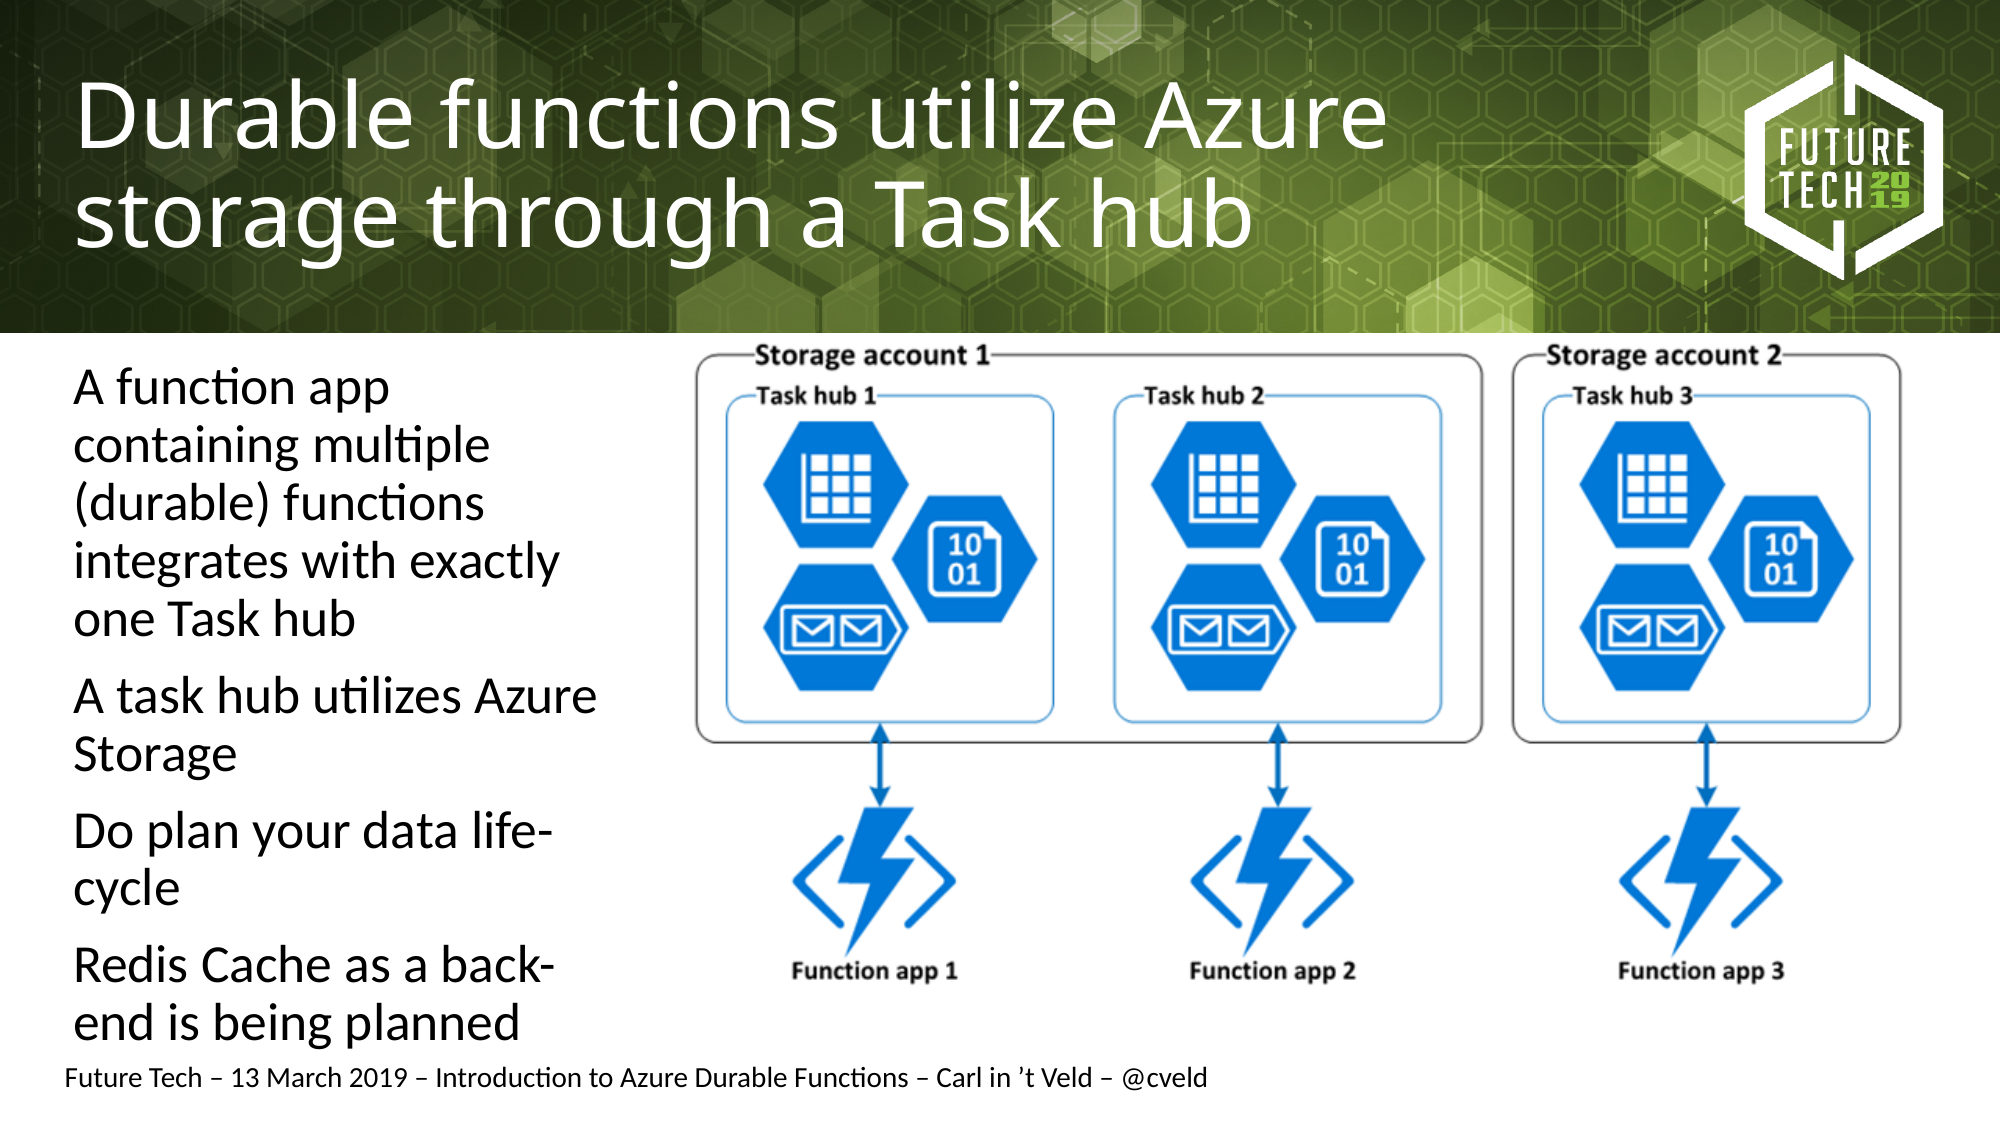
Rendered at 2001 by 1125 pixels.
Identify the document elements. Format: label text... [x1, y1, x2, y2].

picture [0, 0, 2000, 333]
title Durable functions utilize Azure storage through a Task hub [58, 59, 1725, 278]
list A function app containing multiple (durable) functions integrates with exactly one Task hub A task hub utilizes Azure Storage Do plan your data life-cycle Redis Cache as a back-end is being planned [58, 351, 617, 1066]
picture [687, 337, 1907, 1005]
